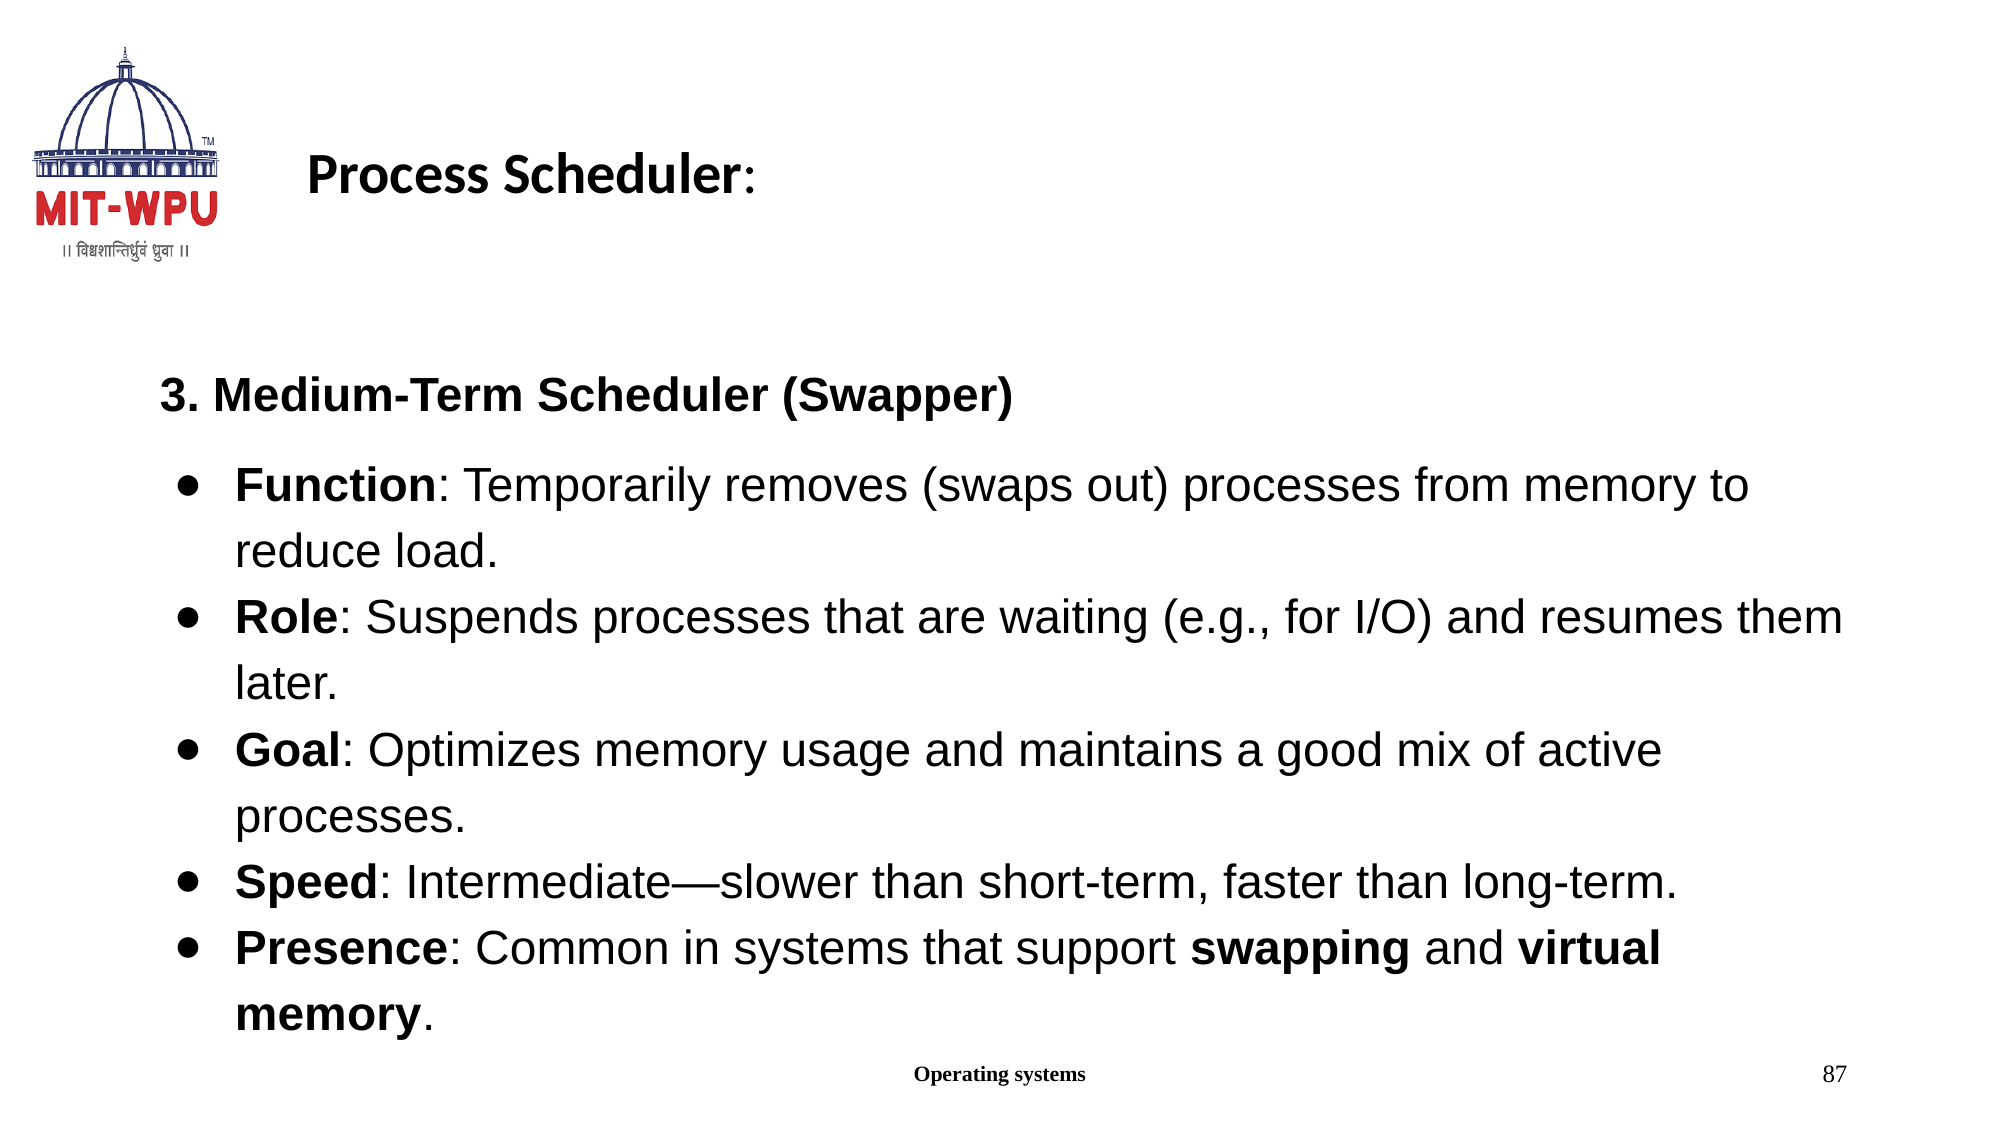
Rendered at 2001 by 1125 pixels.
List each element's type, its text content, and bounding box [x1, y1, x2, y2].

text_box 3. Medium-Term Scheduler (Swapper) Function: Temporarily removes (swaps out) processes from memory to reduce load. Role: Suspends processes that are waiting (e.g., for I/O) and resumes them later. Goal: Optimizes memory usage and maintains a good mix of active processes. Speed: Intermediate—slower than short-term, faster than long-term. Presence: Common in systems that support swapping and virtual memory. [144, 347, 1863, 1068]
picture [31, 46, 241, 263]
list [32, 262, 1806, 1103]
slide_number 87 [1806, 1068, 1863, 1103]
title Process Scheduler: [273, 110, 1902, 239]
